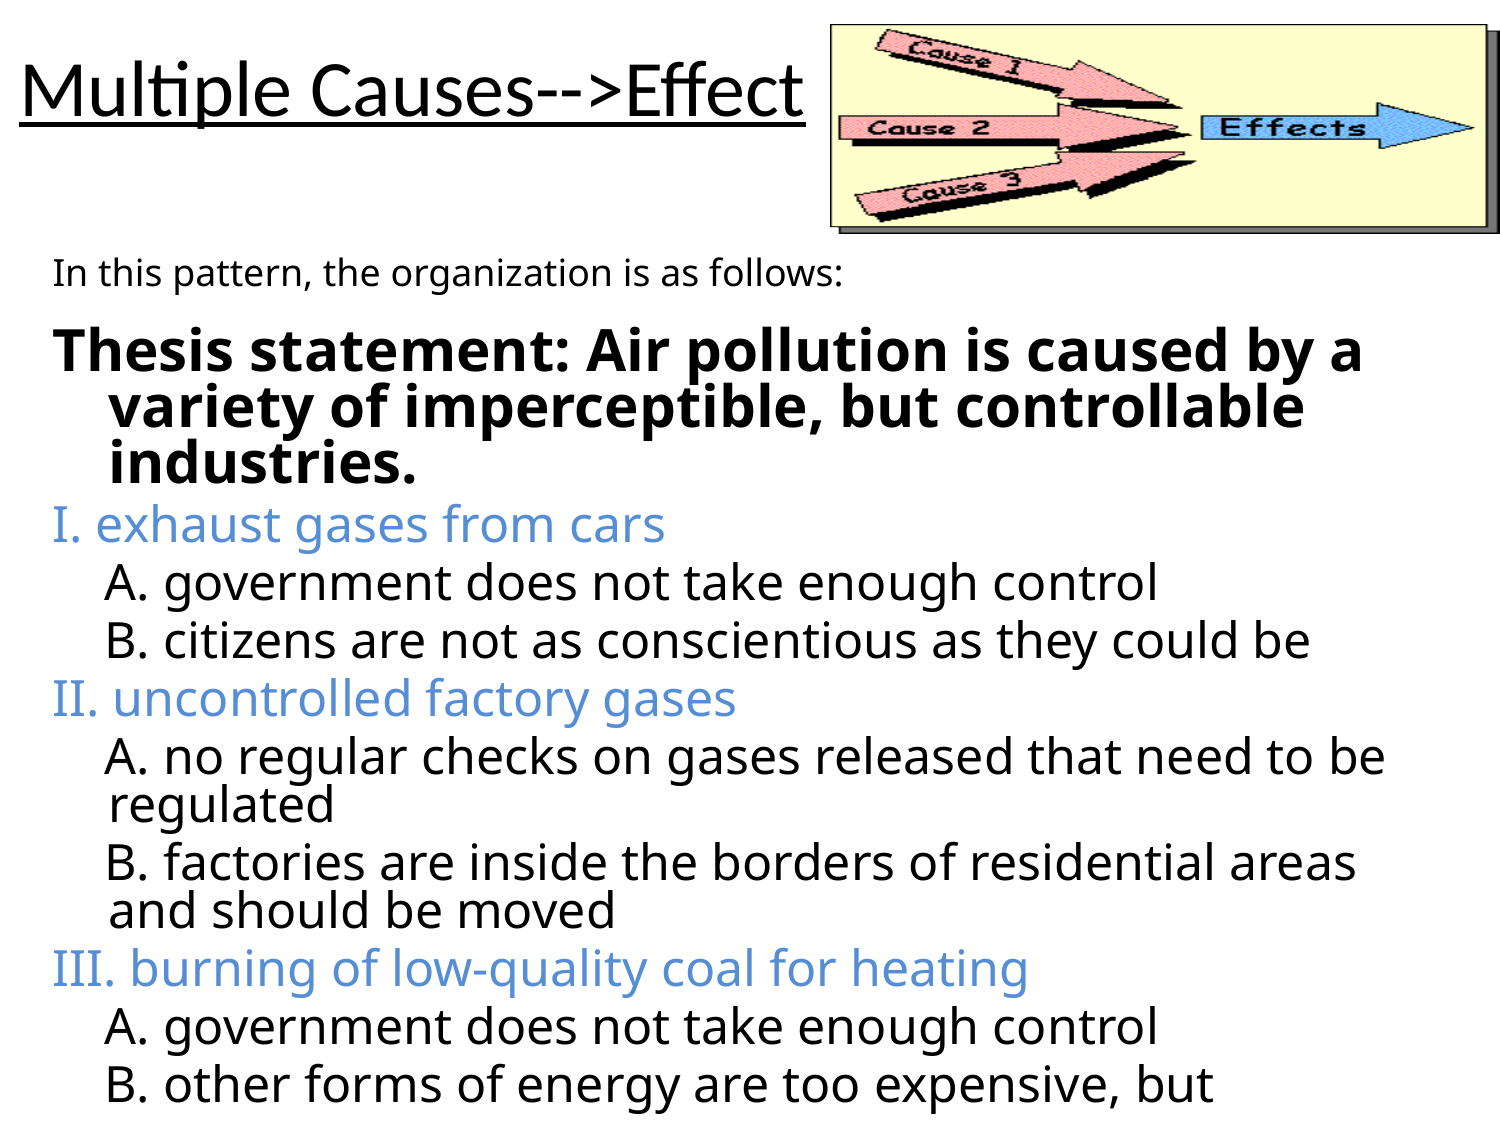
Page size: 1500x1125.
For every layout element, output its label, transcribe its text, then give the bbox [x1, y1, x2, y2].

title Multiple Causes-->Effect [0, 28, 825, 238]
list In this pattern, the organization is as follows: Thesis statement: Air pollution is caused by a variety of imperceptible, but controllable industries. I. exhaust gases from cars A. government does not take enough control B. citizens are not as conscientious as they could be II. uncontrolled factory gases A. no regular checks on gases released that need to be regulated B. factories are inside the borders of residential areas and should be moved III. burning of low-quality coal for heating A. government does not take enough control B. other forms of energy are too expensive, but [37, 249, 1467, 1125]
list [829, 24, 1500, 234]
